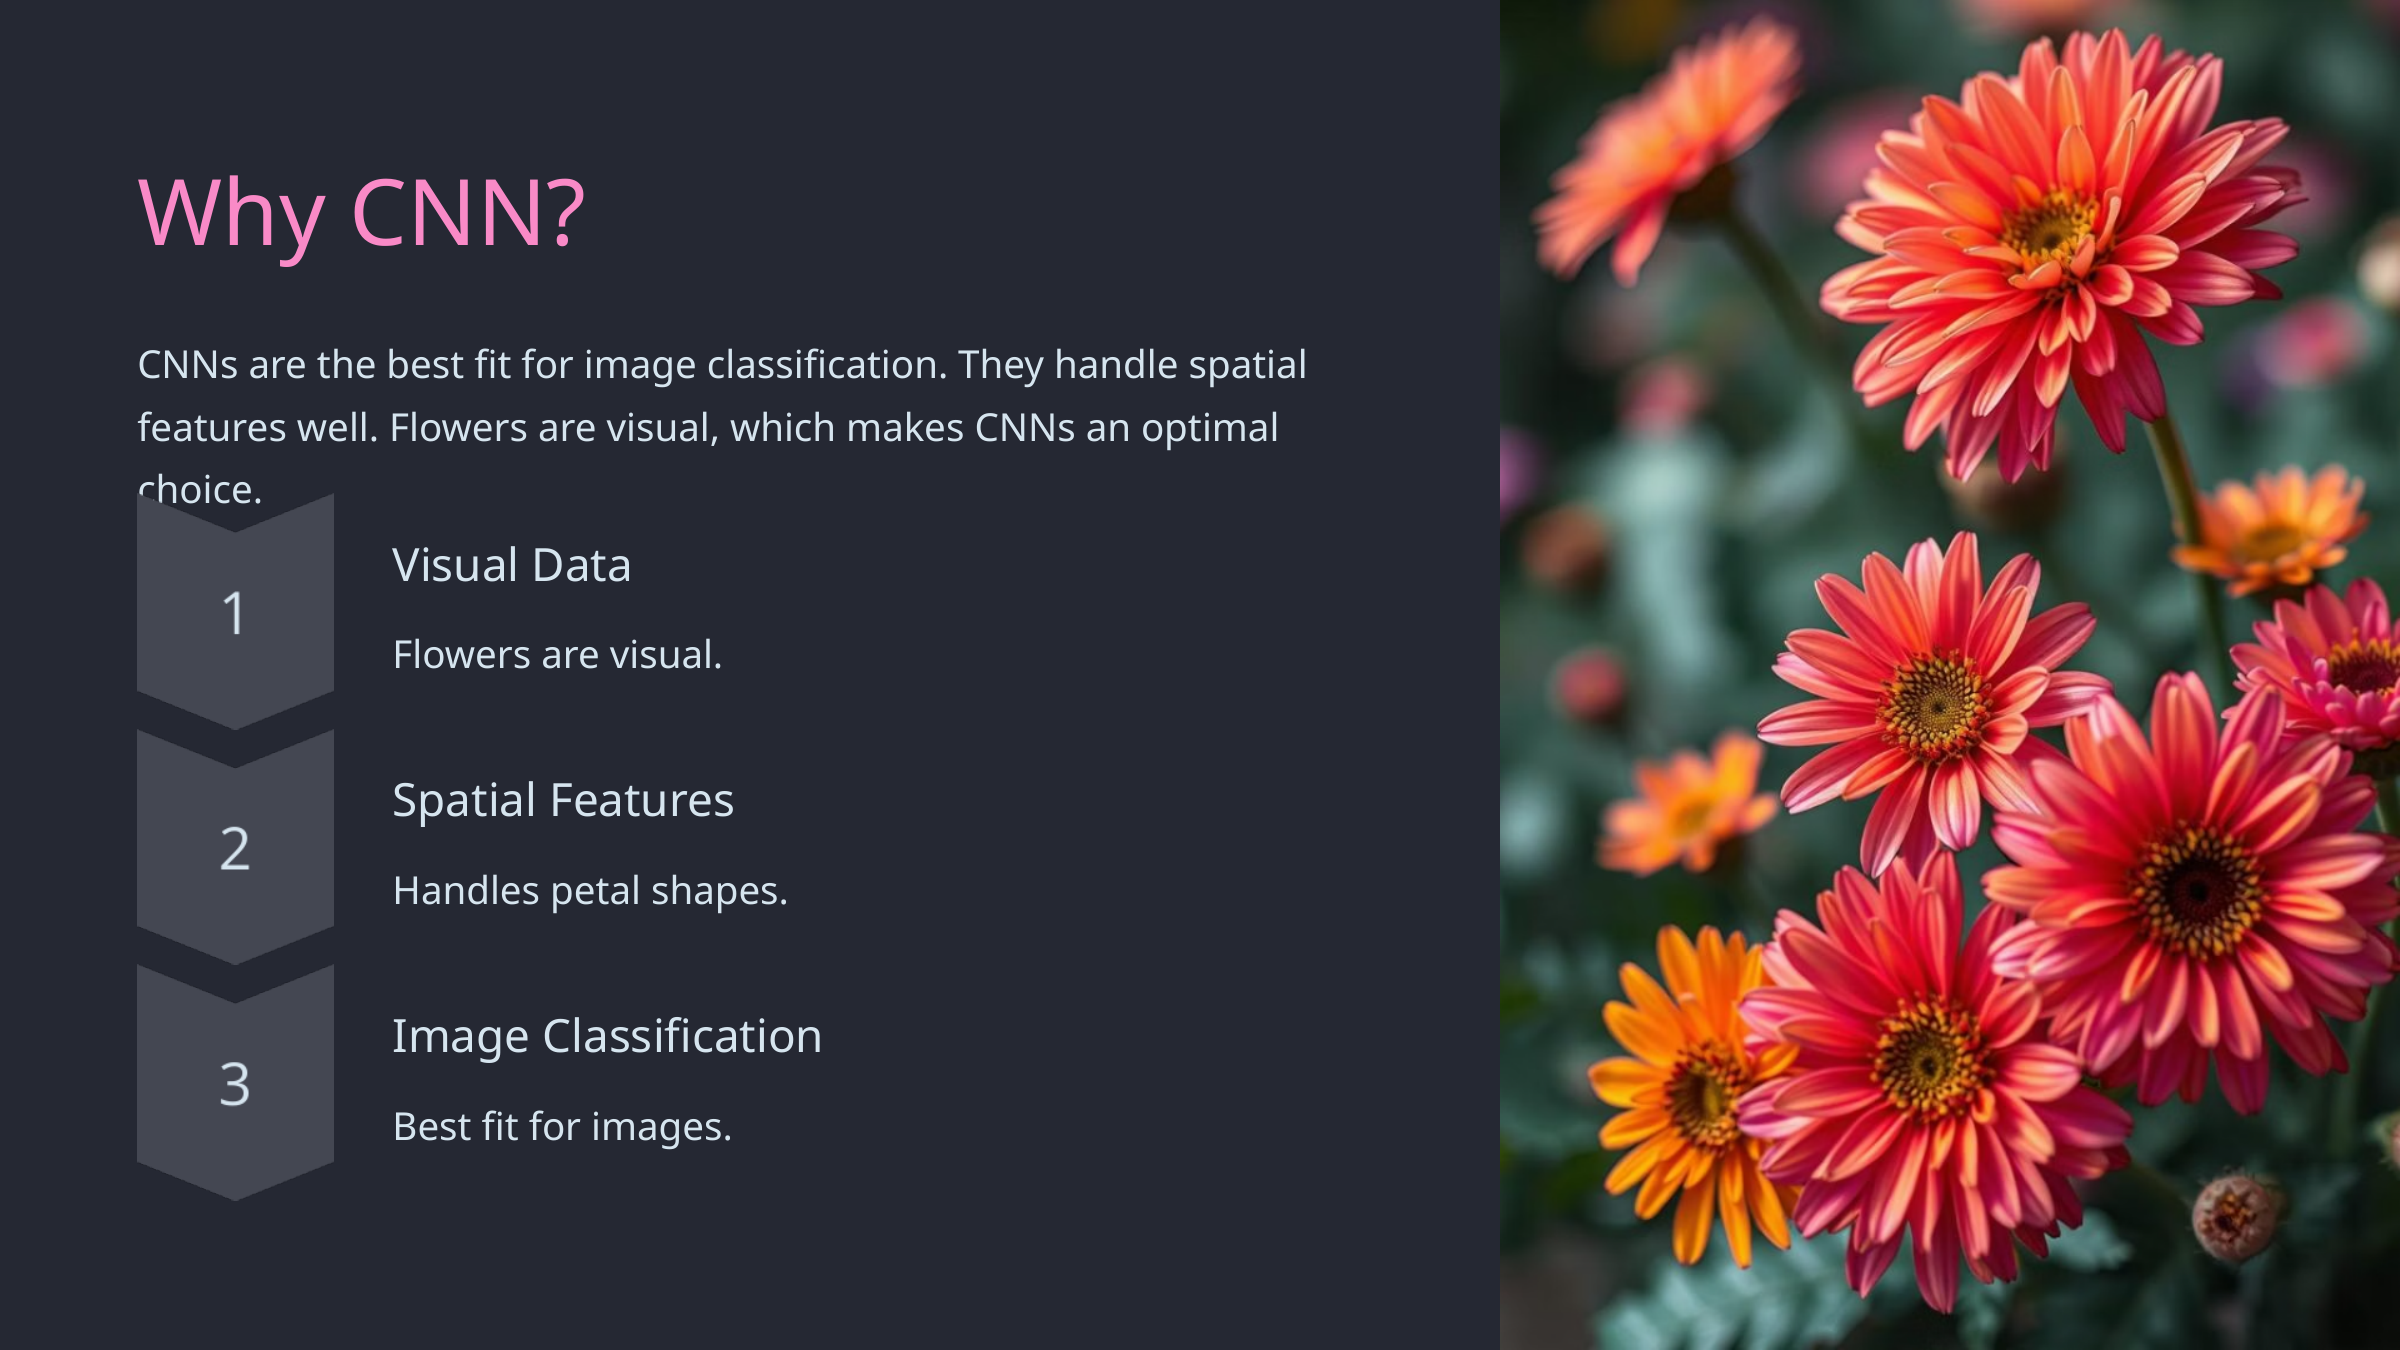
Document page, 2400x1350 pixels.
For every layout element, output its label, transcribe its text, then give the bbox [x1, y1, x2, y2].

text_box Spatial Features [392, 768, 855, 827]
text_box Image Classification [392, 1004, 855, 1062]
text_box Why CNN? [137, 149, 1062, 265]
text_box CNNs are the best fit for image classification. They handle spatial features well. Flowers are visual, which makes CNNs an optimal choice. [137, 323, 1363, 450]
picture [137, 493, 334, 1201]
picture [1499, 0, 2400, 1350]
text_box Visual Data [392, 532, 855, 591]
text_box Handles petal shapes. [392, 849, 1363, 913]
text_box Best fit for images. [392, 1085, 1363, 1149]
text_box Flowers are visual. [392, 614, 1363, 677]
